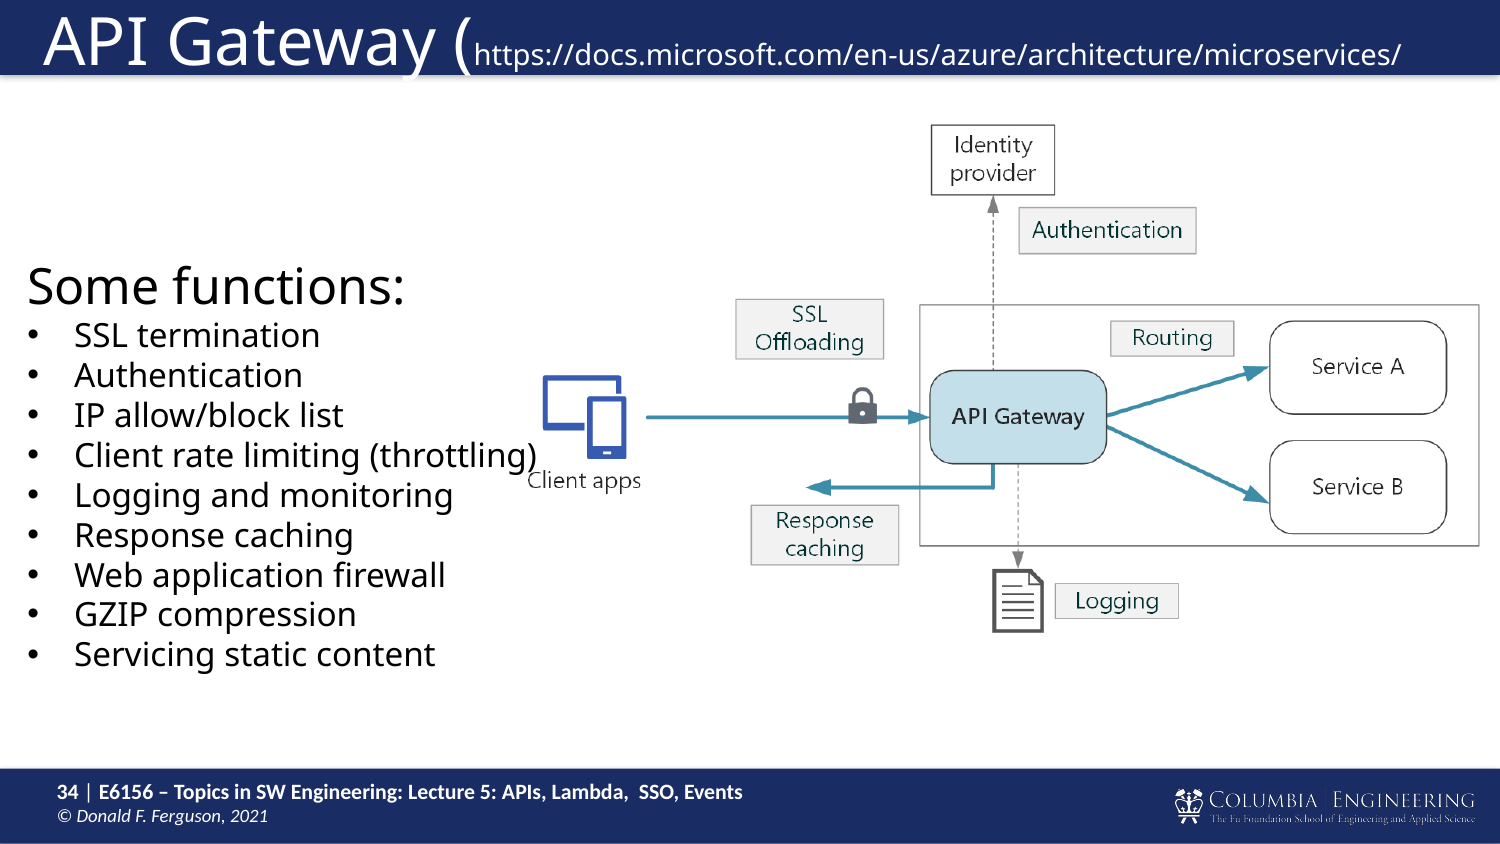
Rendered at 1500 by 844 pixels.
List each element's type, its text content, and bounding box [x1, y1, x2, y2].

picture [487, 121, 1480, 633]
text_box Some functions: SSL termination Authentication IP allow/block list Client rate limiting (throttling) Logging and monitoring Response caching Web application firewall GZIP compression Servicing static content [12, 246, 770, 681]
title API Gateway (https://docs.microsoft.com/en-us/azure/architecture/microservices/design/gateway) [28, 0, 1450, 73]
